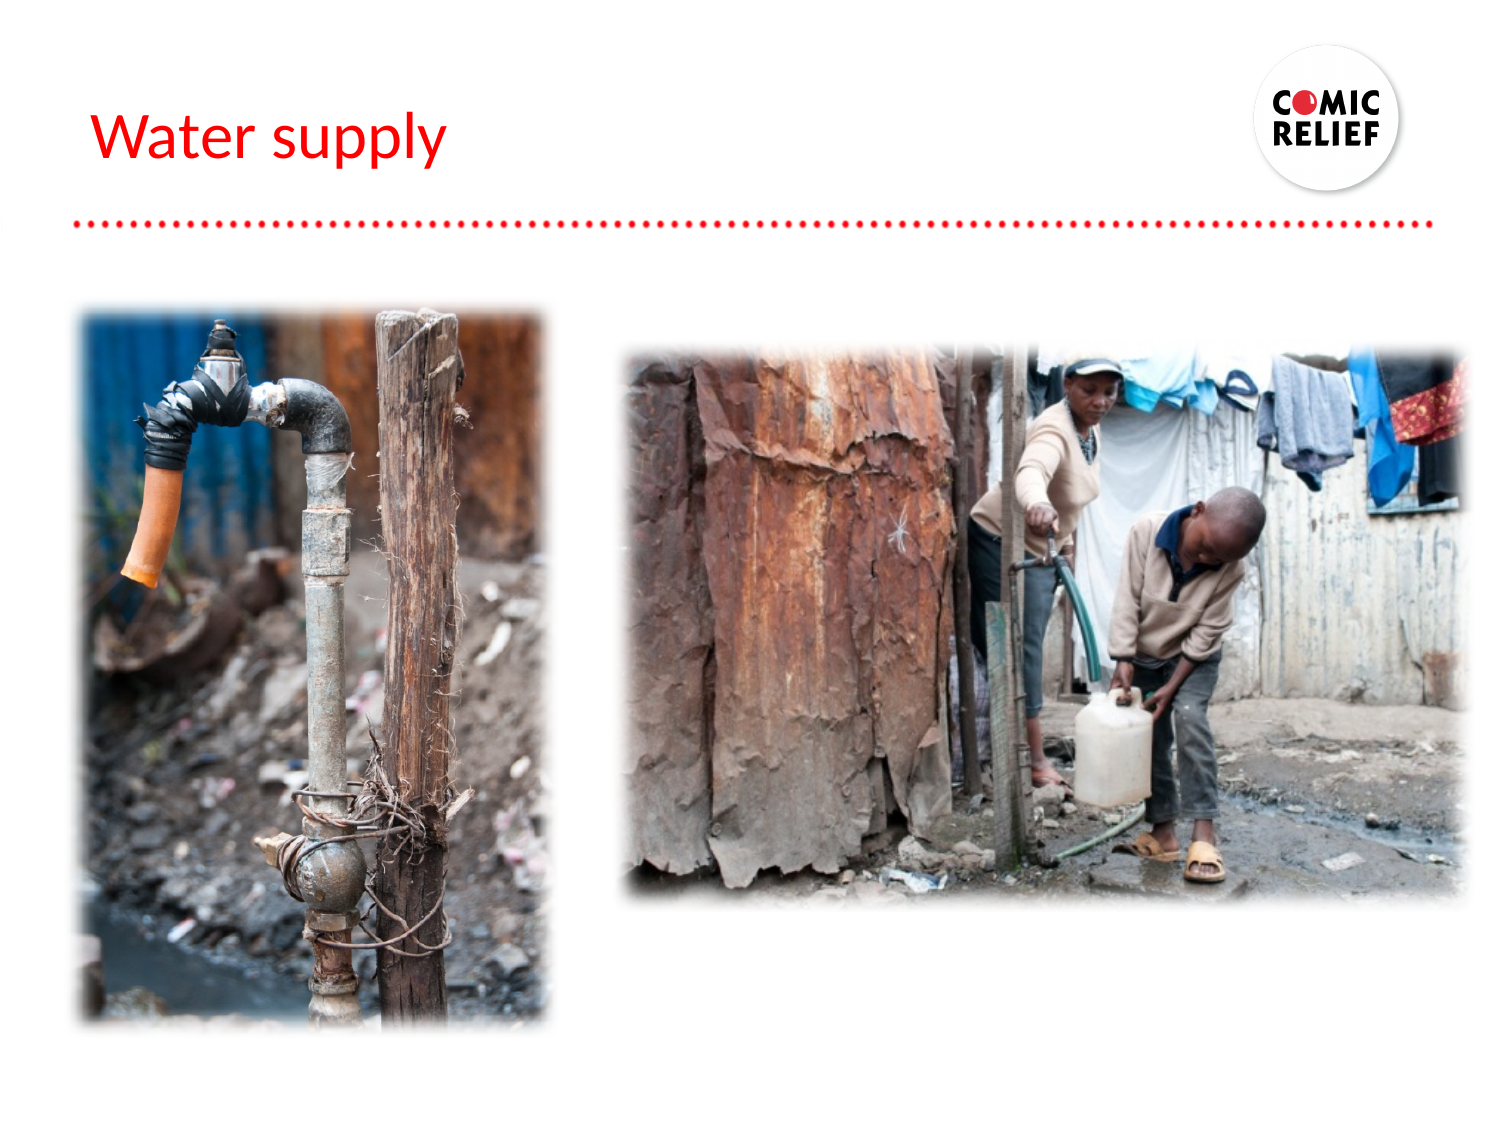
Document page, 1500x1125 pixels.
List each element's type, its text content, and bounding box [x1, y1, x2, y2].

picture [0, 25, 1500, 232]
list Water supply [75, 60, 1228, 203]
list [64, 296, 559, 1039]
picture [611, 339, 1475, 913]
